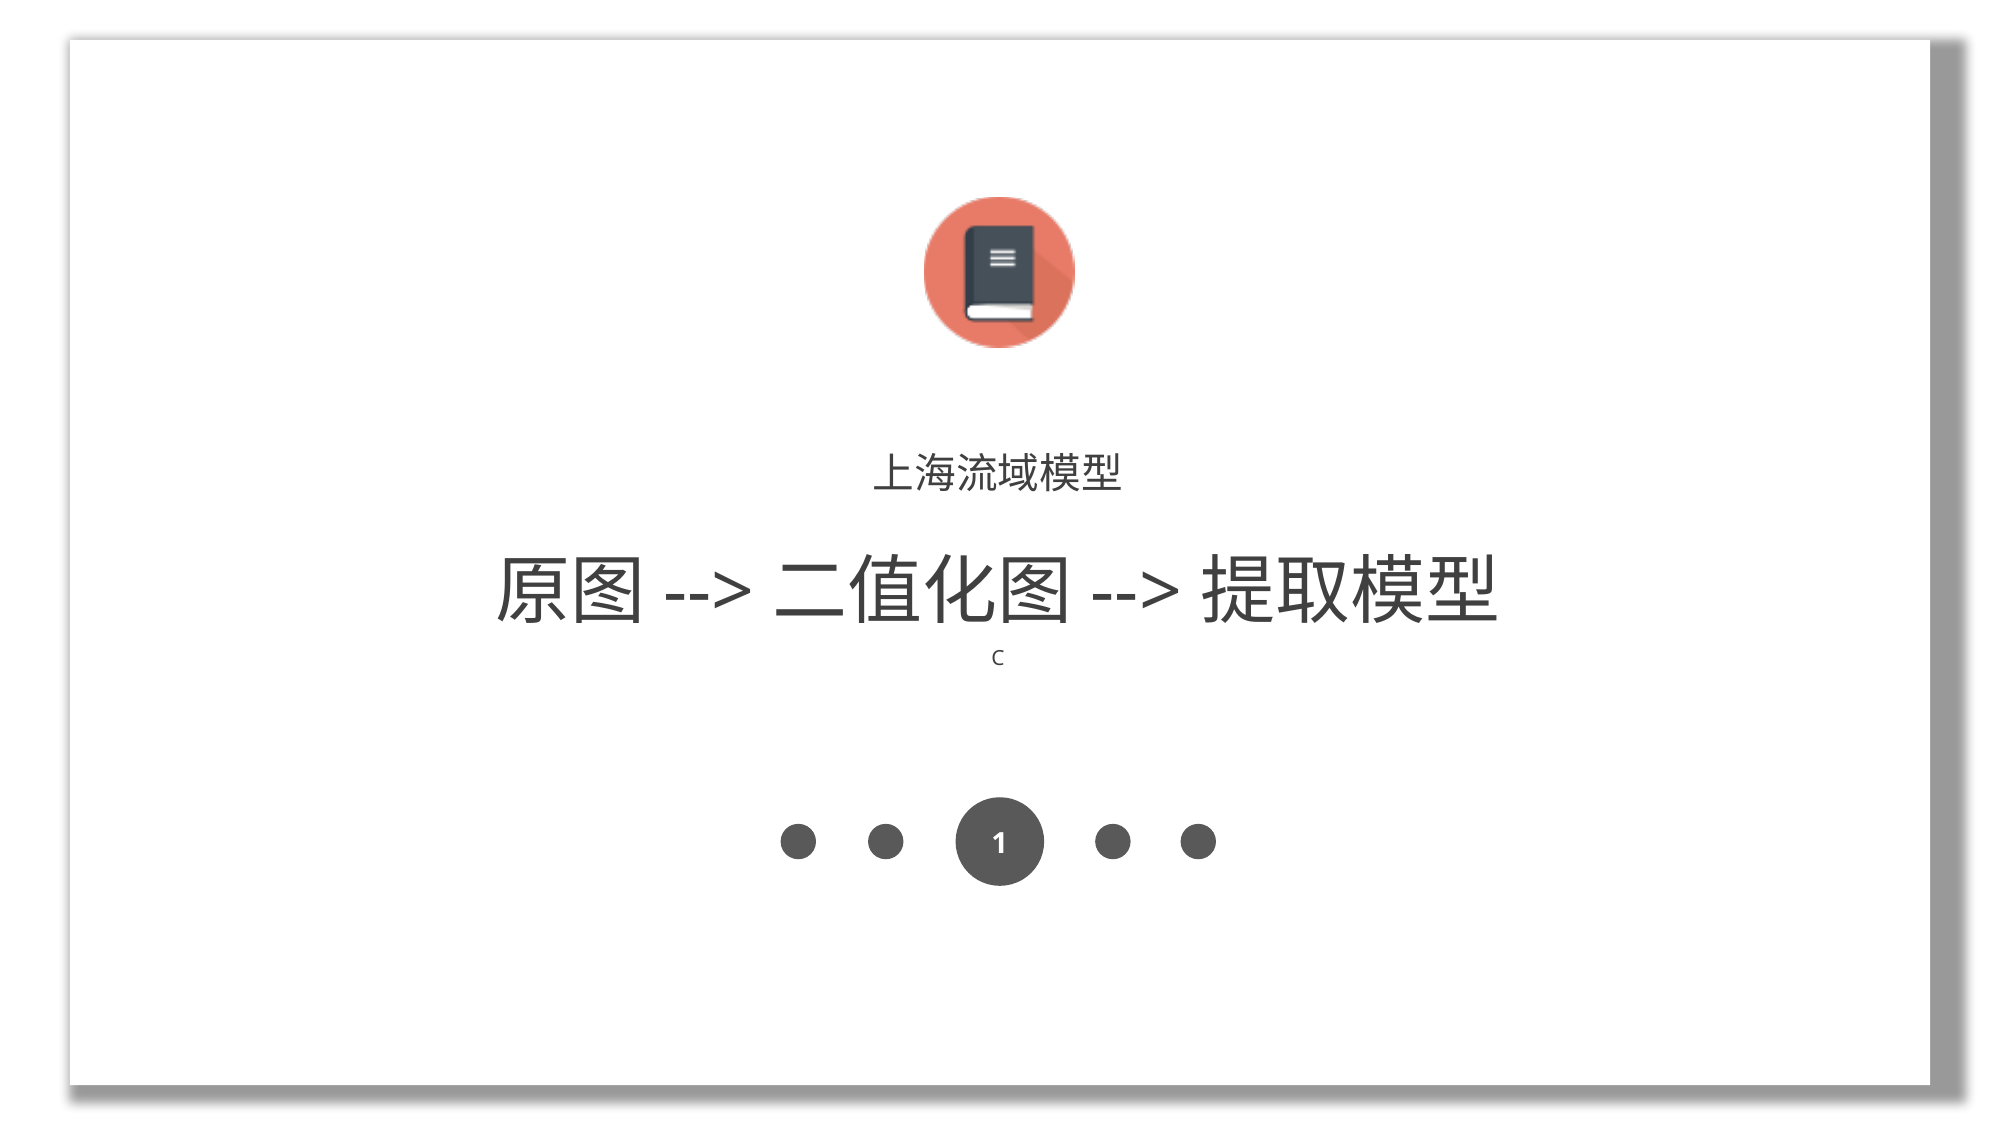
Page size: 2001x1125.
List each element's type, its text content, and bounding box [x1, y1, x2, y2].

text_box [1179, 822, 1218, 861]
text_box [69, 39, 1931, 1086]
text_box 上海流域模型 原图-->二值化图-->提取模型 C [388, 414, 1607, 678]
text_box [1094, 822, 1132, 861]
text_box [867, 822, 905, 861]
picture [924, 197, 1075, 348]
text_box [779, 822, 818, 861]
text_box 1 [954, 796, 1046, 887]
